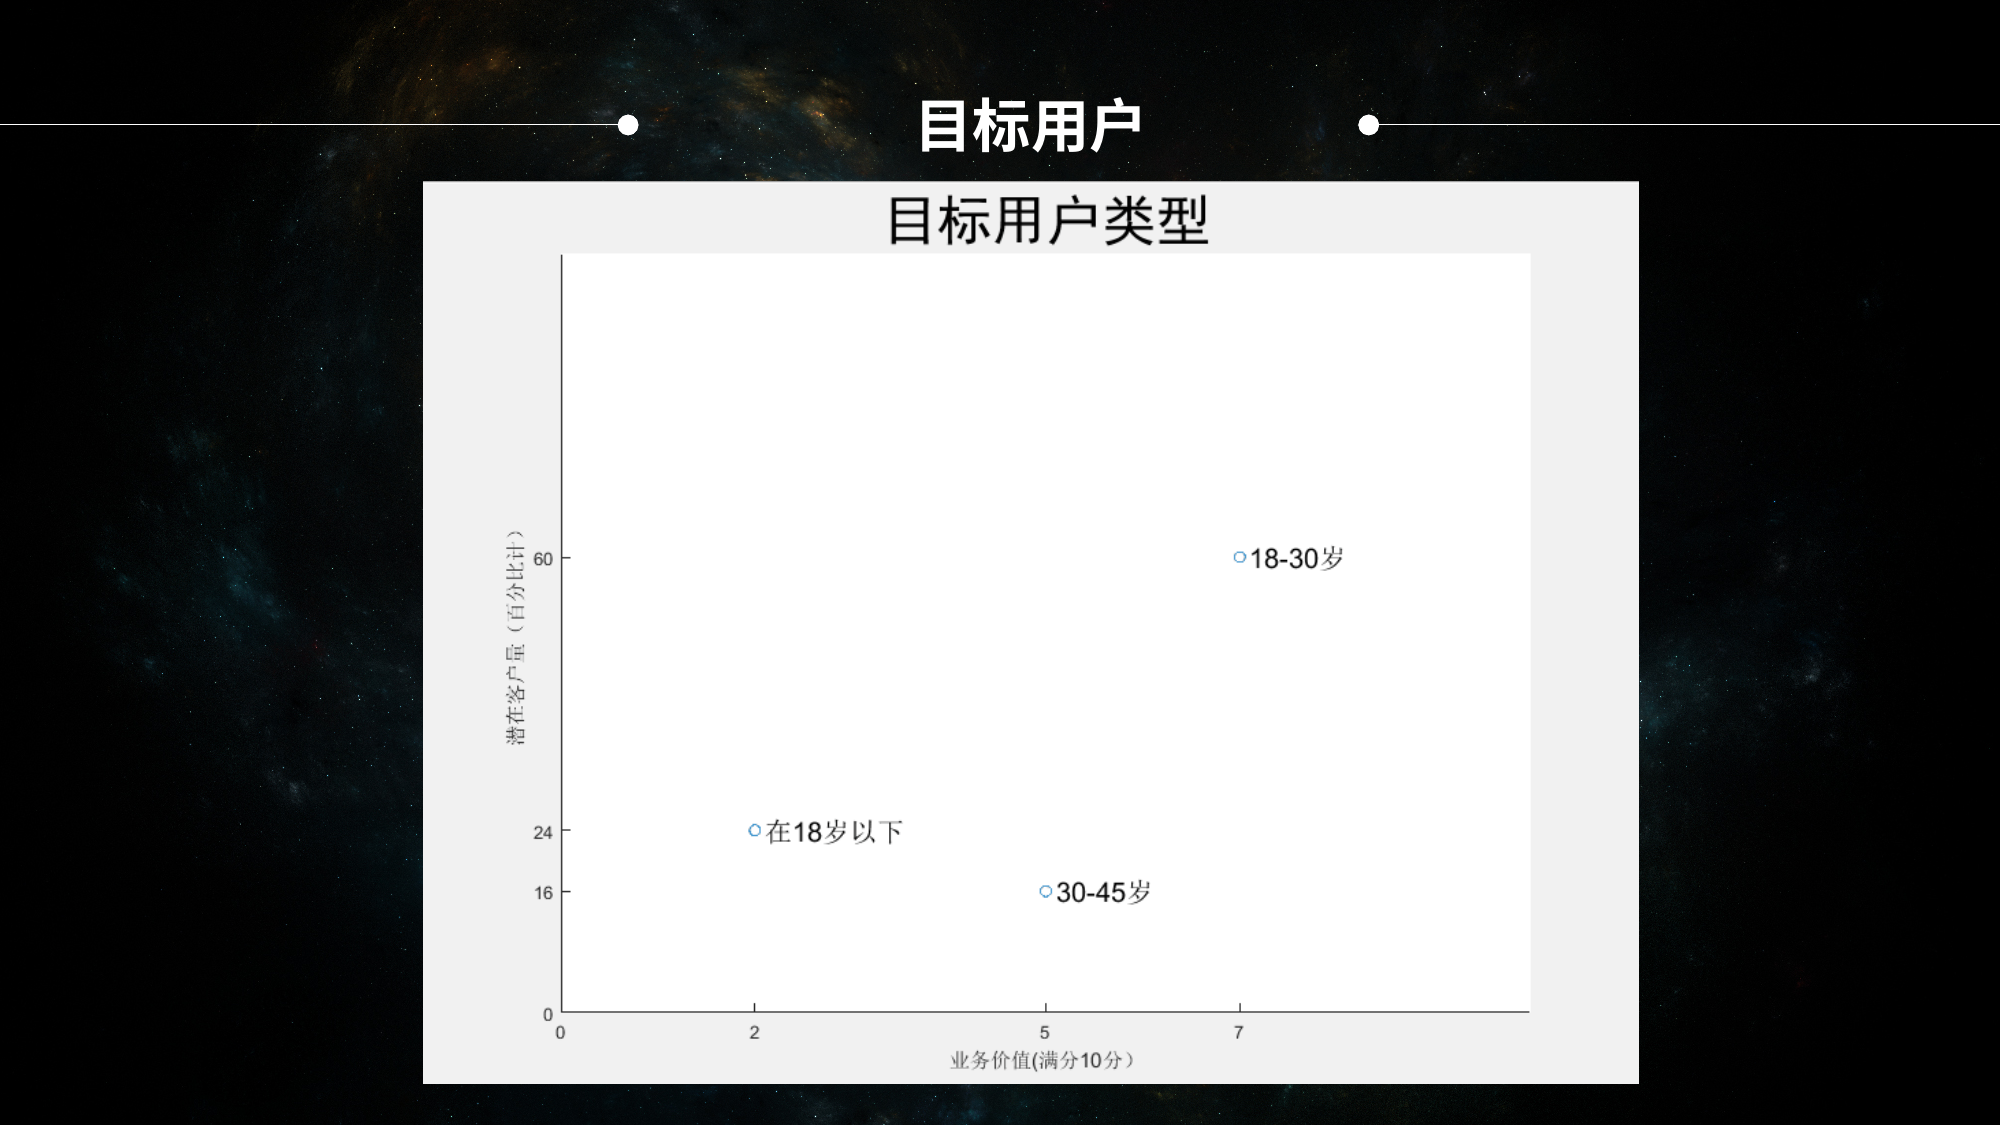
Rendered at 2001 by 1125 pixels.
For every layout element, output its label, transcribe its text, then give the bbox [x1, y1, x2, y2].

text_box 目标用户 [759, 82, 1304, 167]
picture [0, 0, 2000, 1125]
